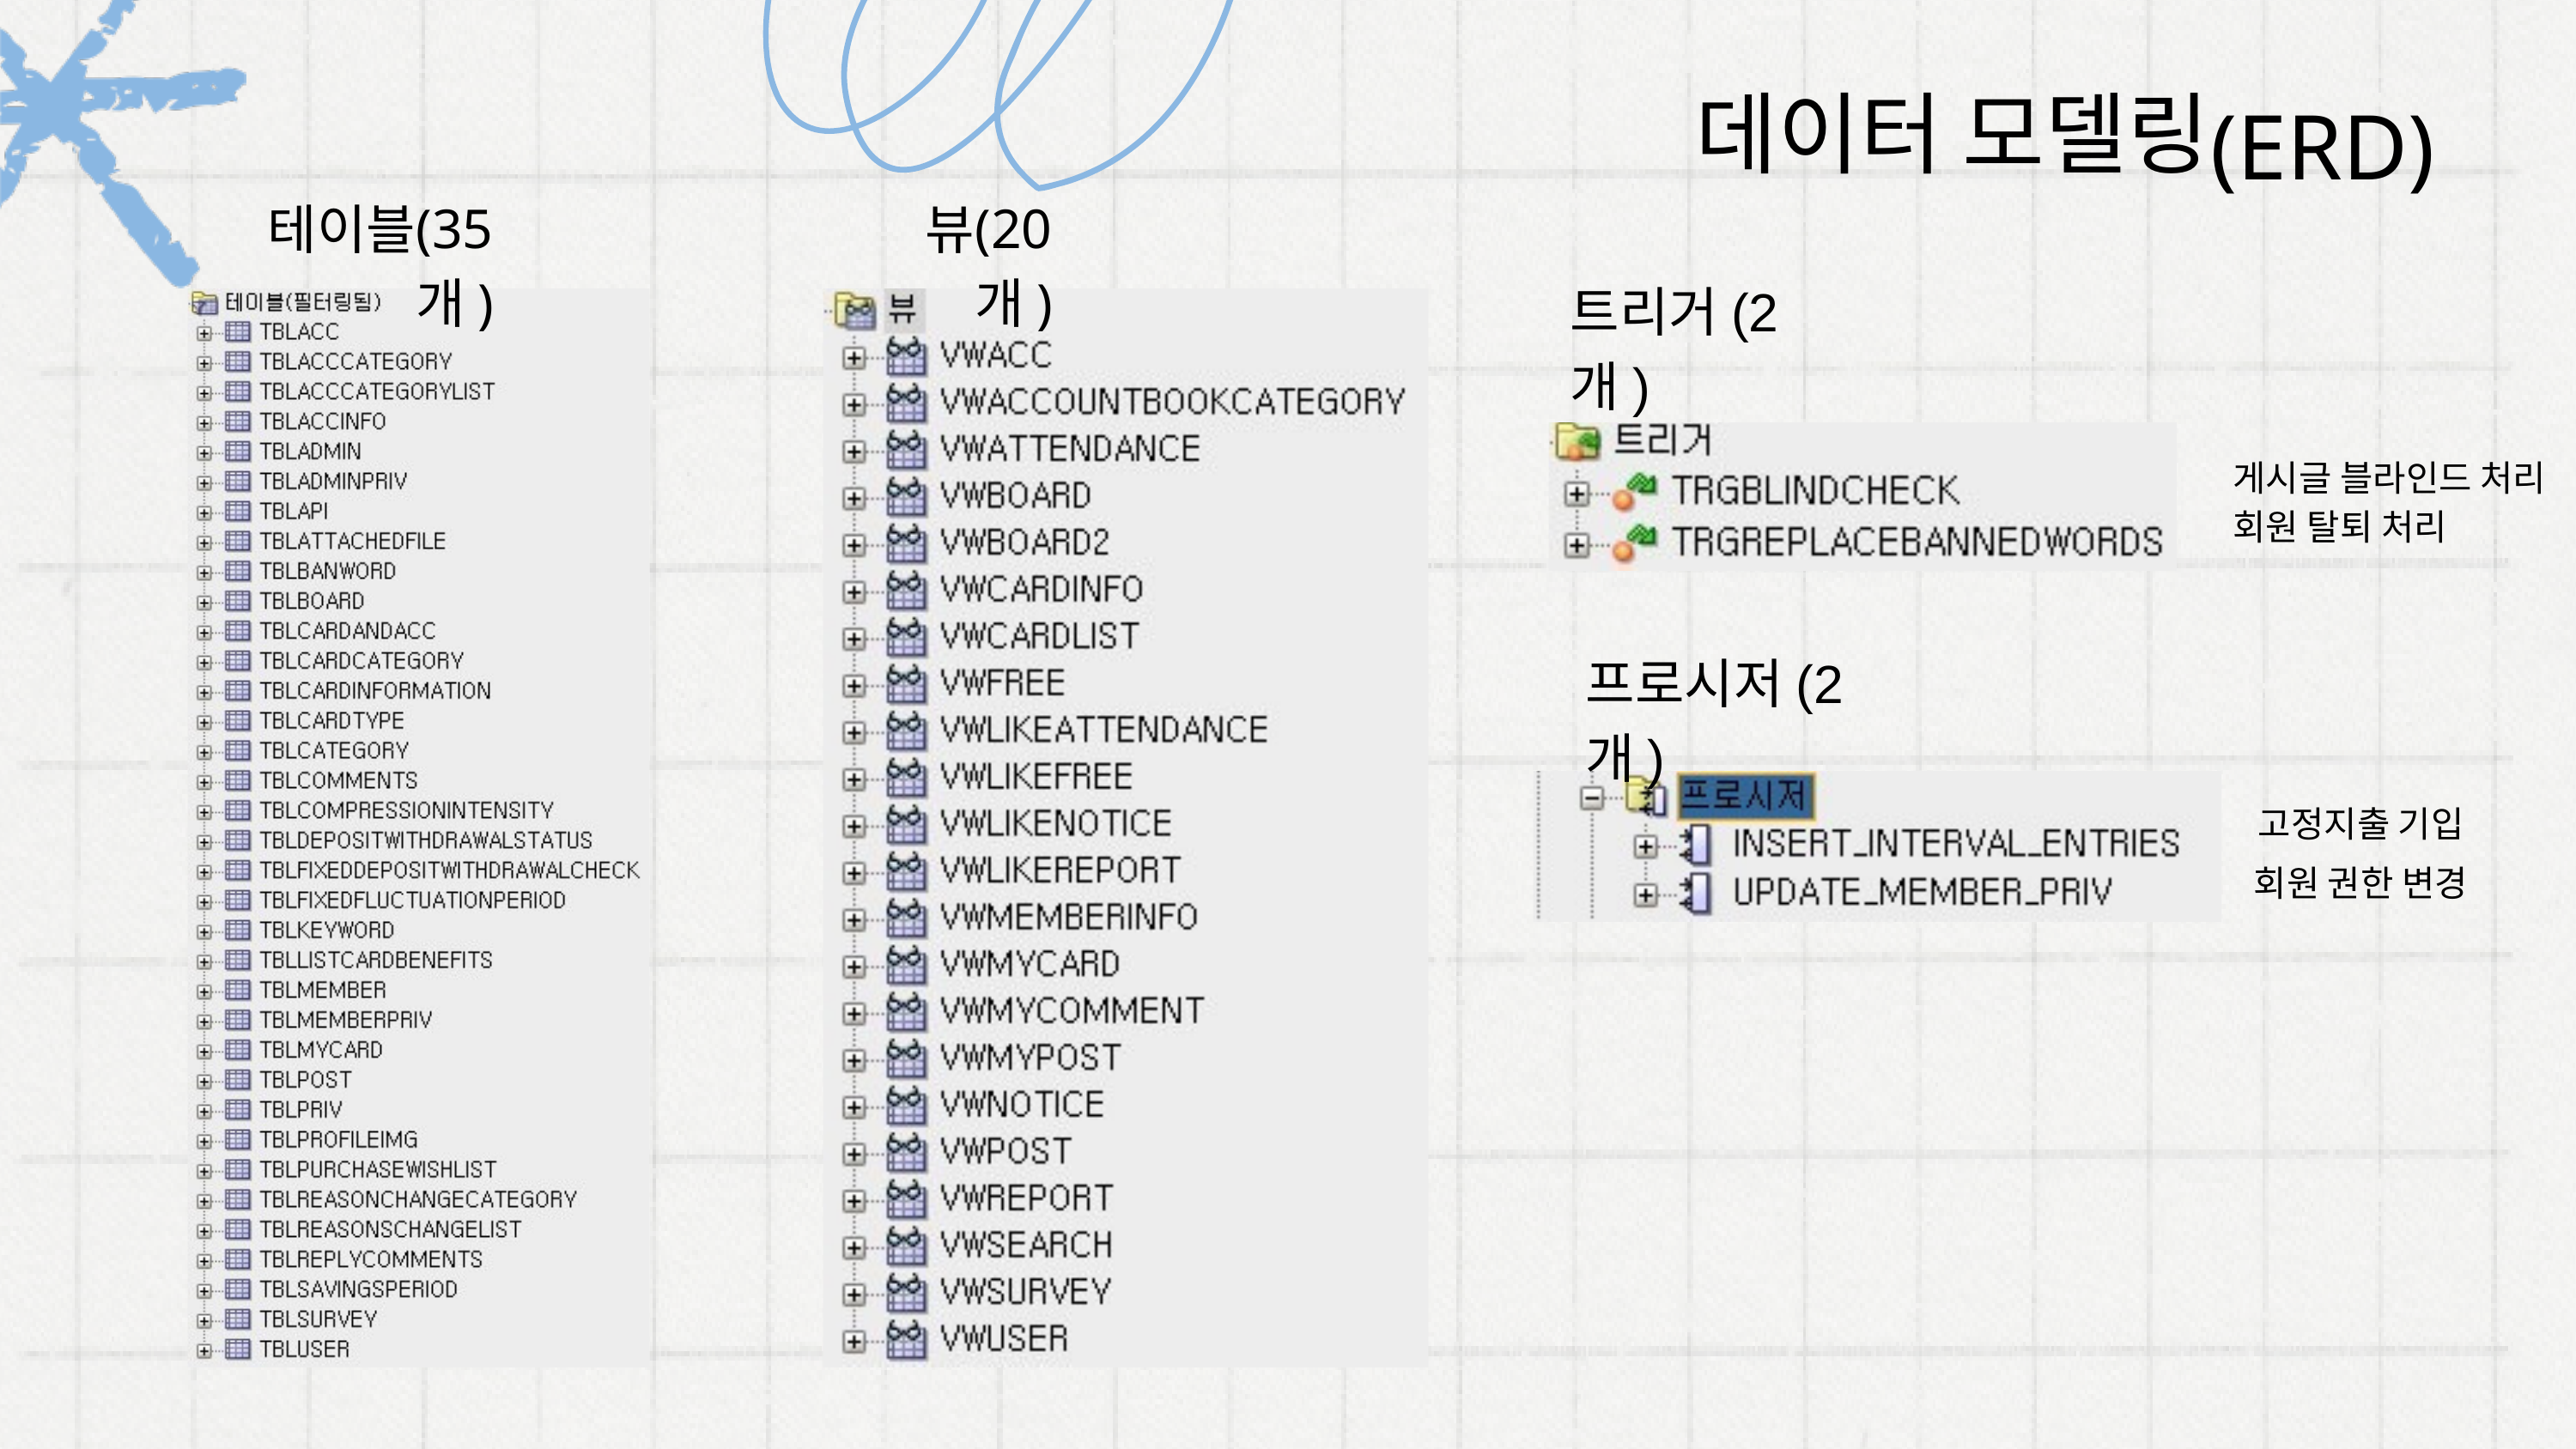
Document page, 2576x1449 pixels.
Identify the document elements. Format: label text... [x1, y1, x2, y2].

text_box 데이터 모델링 [1695, 59, 2211, 185]
text_box (35개) [416, 184, 570, 335]
text_box [1533, 771, 2222, 922]
text_box (ERD) [2210, 72, 2453, 198]
text_box 프로시저(2개) [1585, 639, 1904, 790]
text_box 뷰 [925, 198, 975, 261]
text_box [630, 0, 1329, 192]
text_box [0, 0, 246, 288]
text_box 트리거(2개) [1570, 266, 1838, 417]
text_box 게시글 블라인드 처리 회원 탈퇴 처리 [2233, 449, 2550, 548]
text_box [187, 288, 650, 1367]
text_box 테이블 [267, 185, 416, 336]
text_box 고정지출 기입 회원 권한 변경 [2252, 785, 2470, 905]
text_box (20개) [975, 198, 1133, 335]
text_box [1548, 422, 2178, 571]
text_box [0, 0, 2576, 1449]
text_box [823, 288, 1429, 1367]
